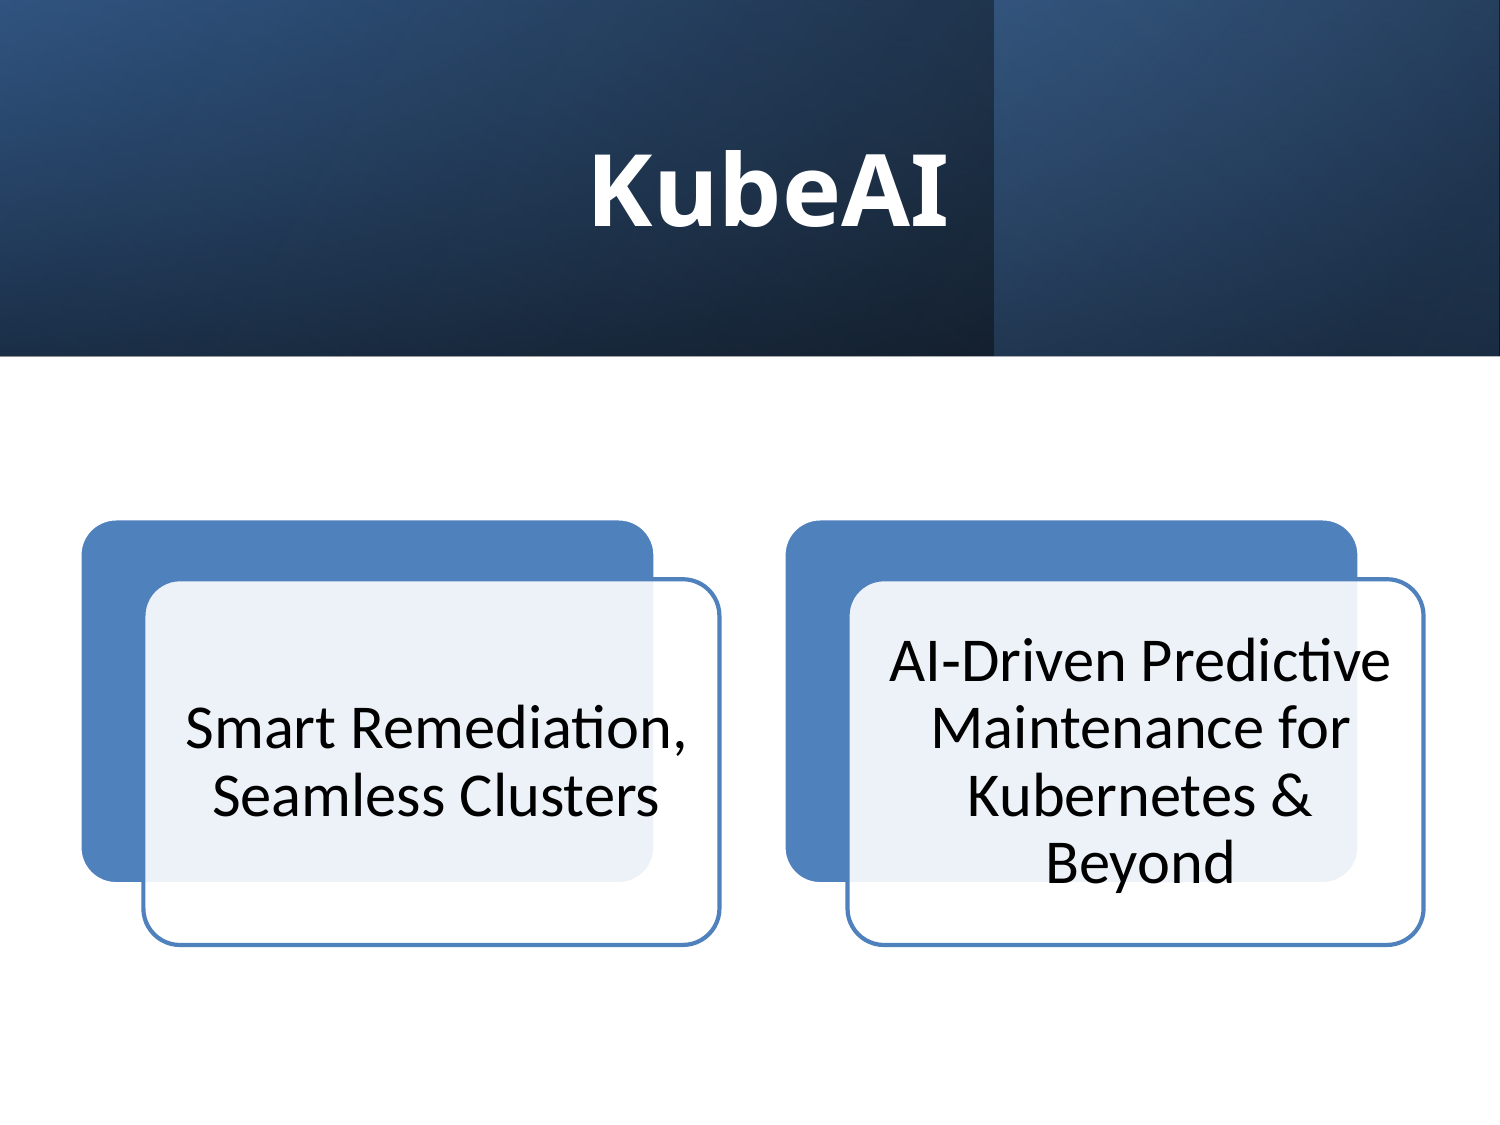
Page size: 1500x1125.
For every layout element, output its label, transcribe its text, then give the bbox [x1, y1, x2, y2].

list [78, 428, 1424, 1035]
title KubeAI [170, 57, 1366, 316]
text_box [0, 0, 1500, 358]
text_box [0, 358, 1500, 1125]
